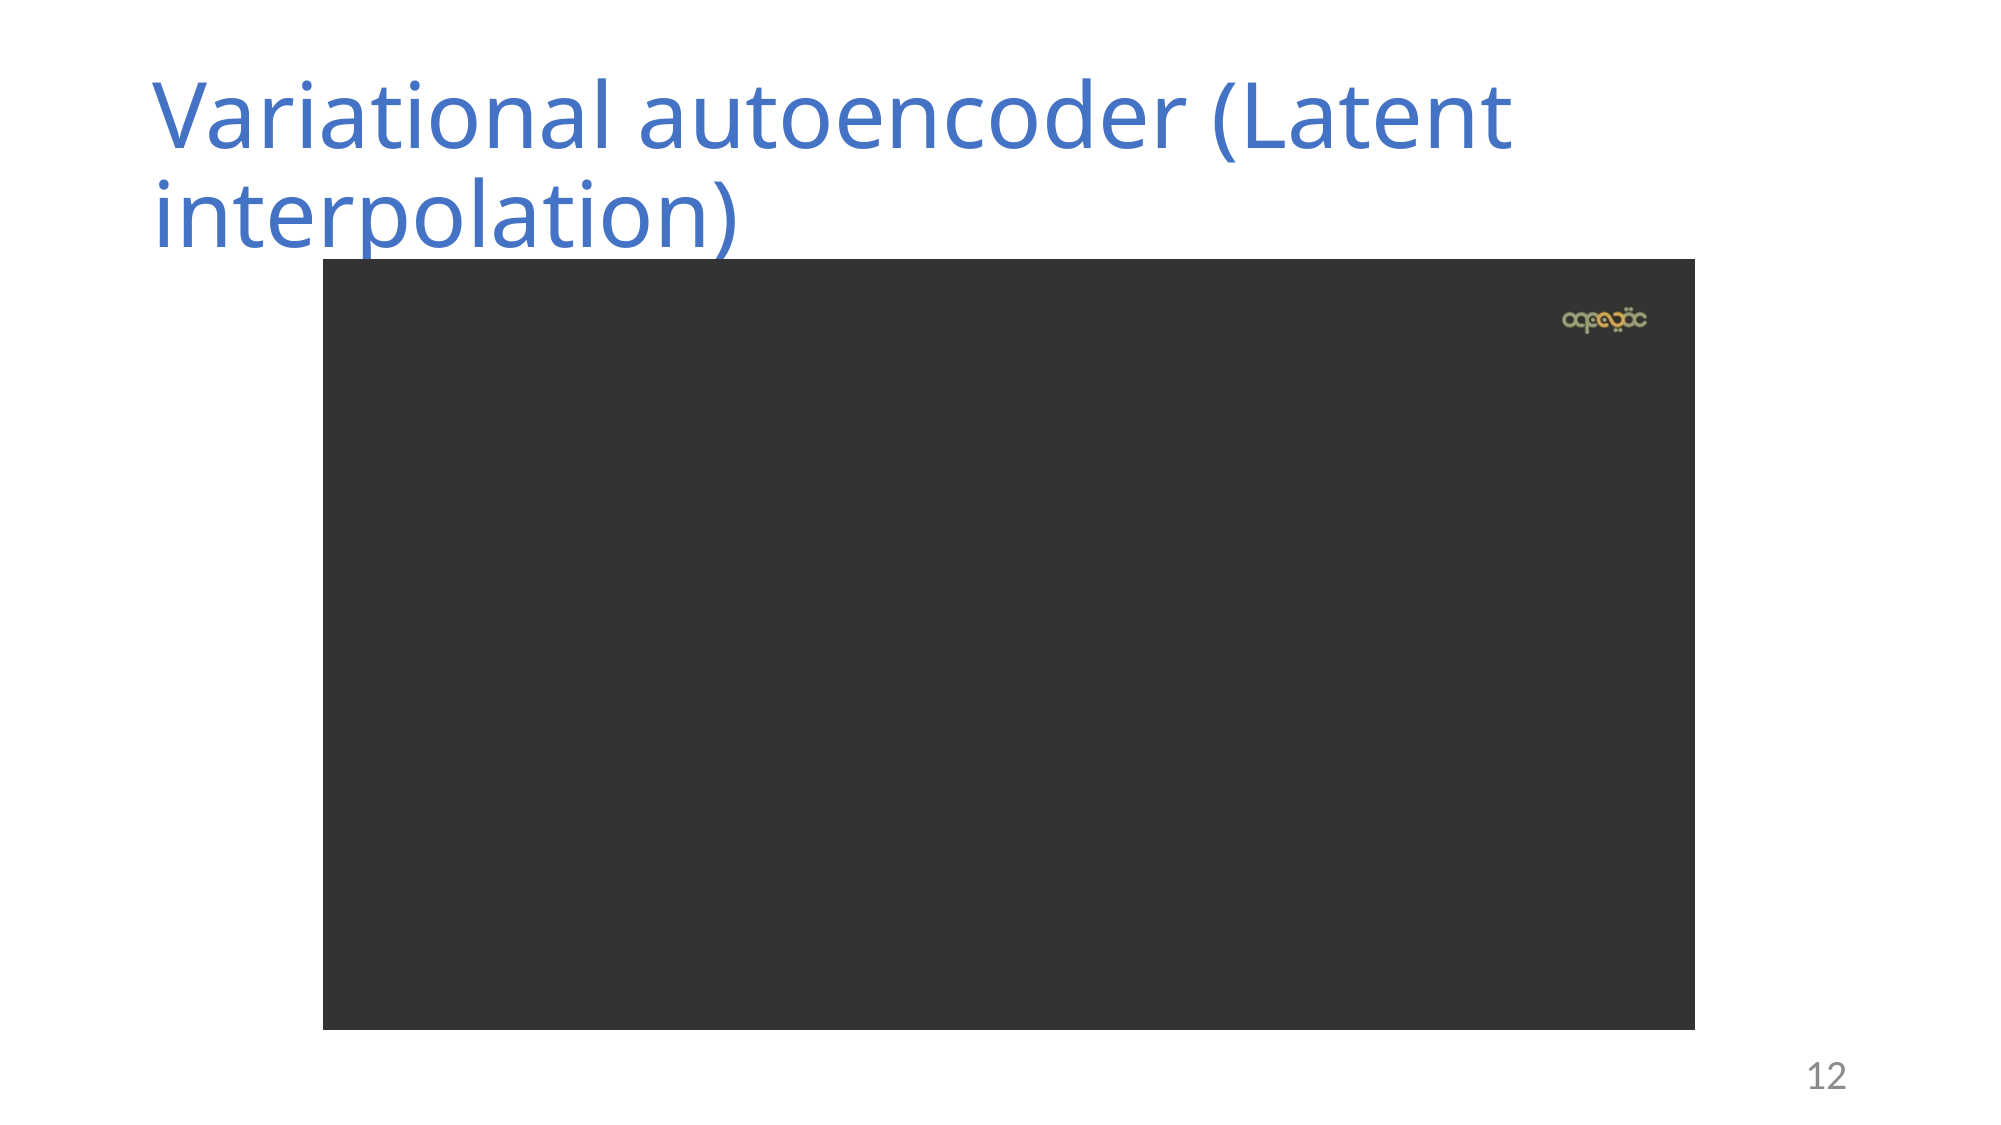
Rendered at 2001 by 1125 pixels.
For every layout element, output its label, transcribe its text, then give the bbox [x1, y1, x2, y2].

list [322, 258, 1695, 1031]
slide_number 11 [1753, 1042, 1863, 1103]
title Variational autoencoder (Latent interpolation) [137, 59, 1863, 278]
